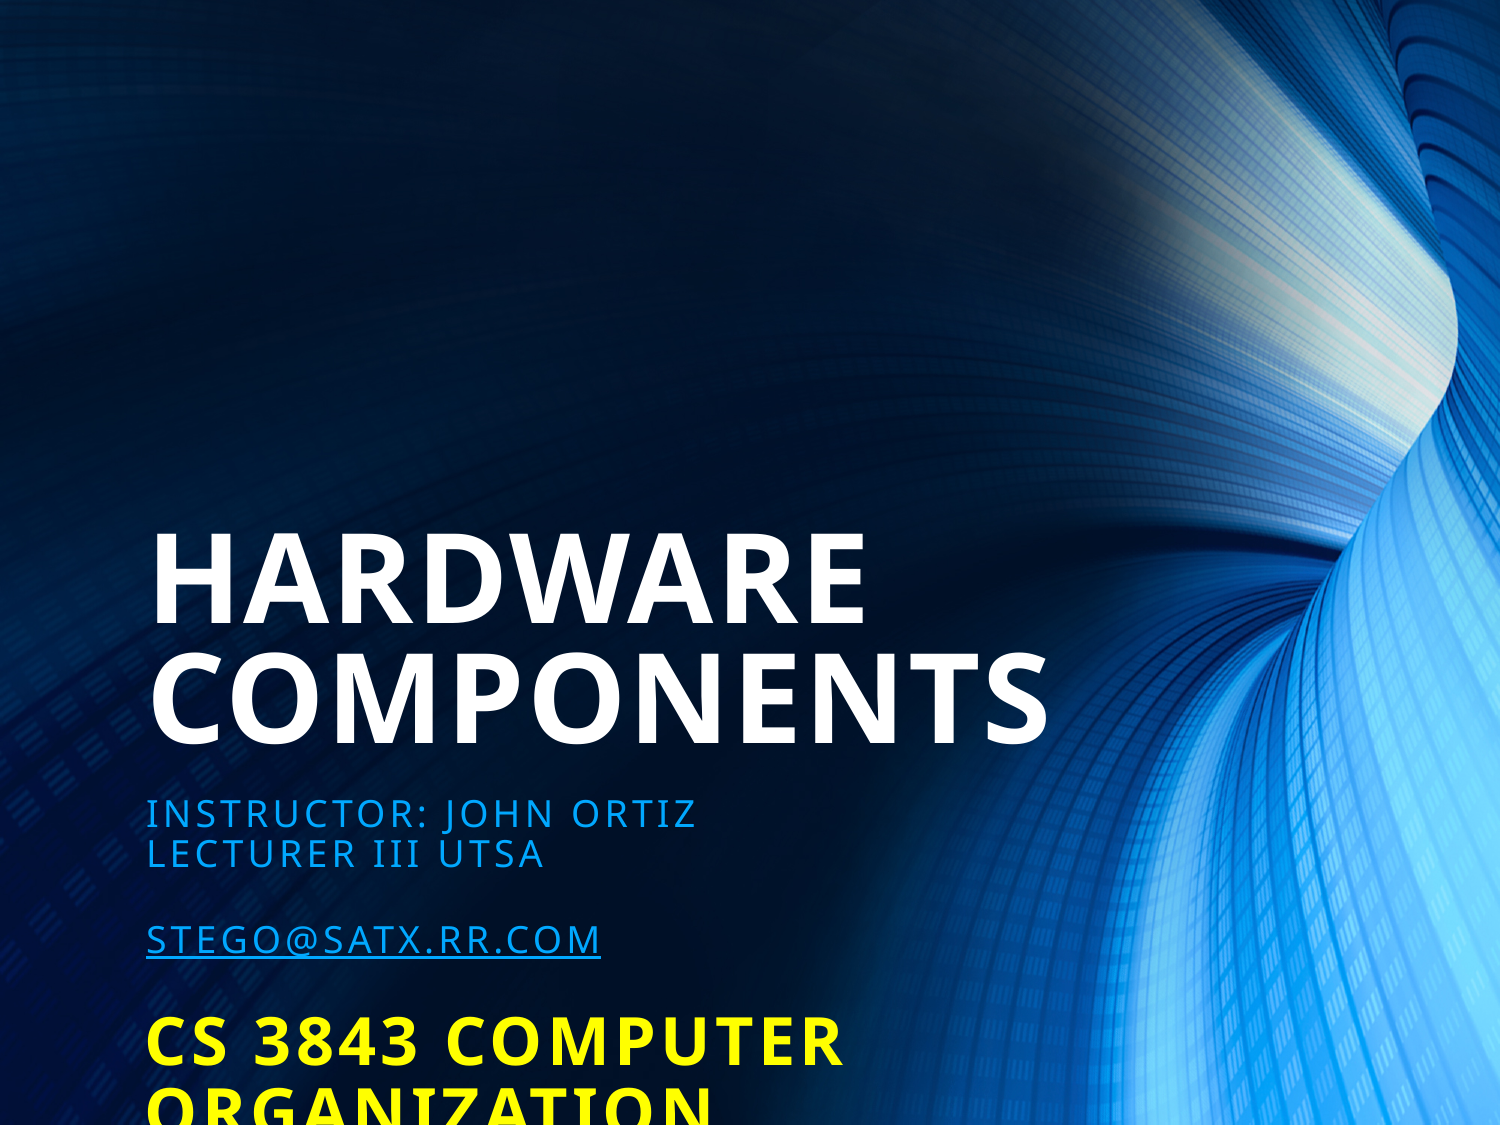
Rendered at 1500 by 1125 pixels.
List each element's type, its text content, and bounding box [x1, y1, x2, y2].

title HARDWARE COMPONENTS [131, 275, 1144, 775]
list CS 3843 computer organization [129, 999, 1405, 1075]
picture [0, 0, 1500, 1125]
subtitle Instructor: john ortiz Lecturer III utsa stego@satx.rr.com [131, 787, 1144, 988]
